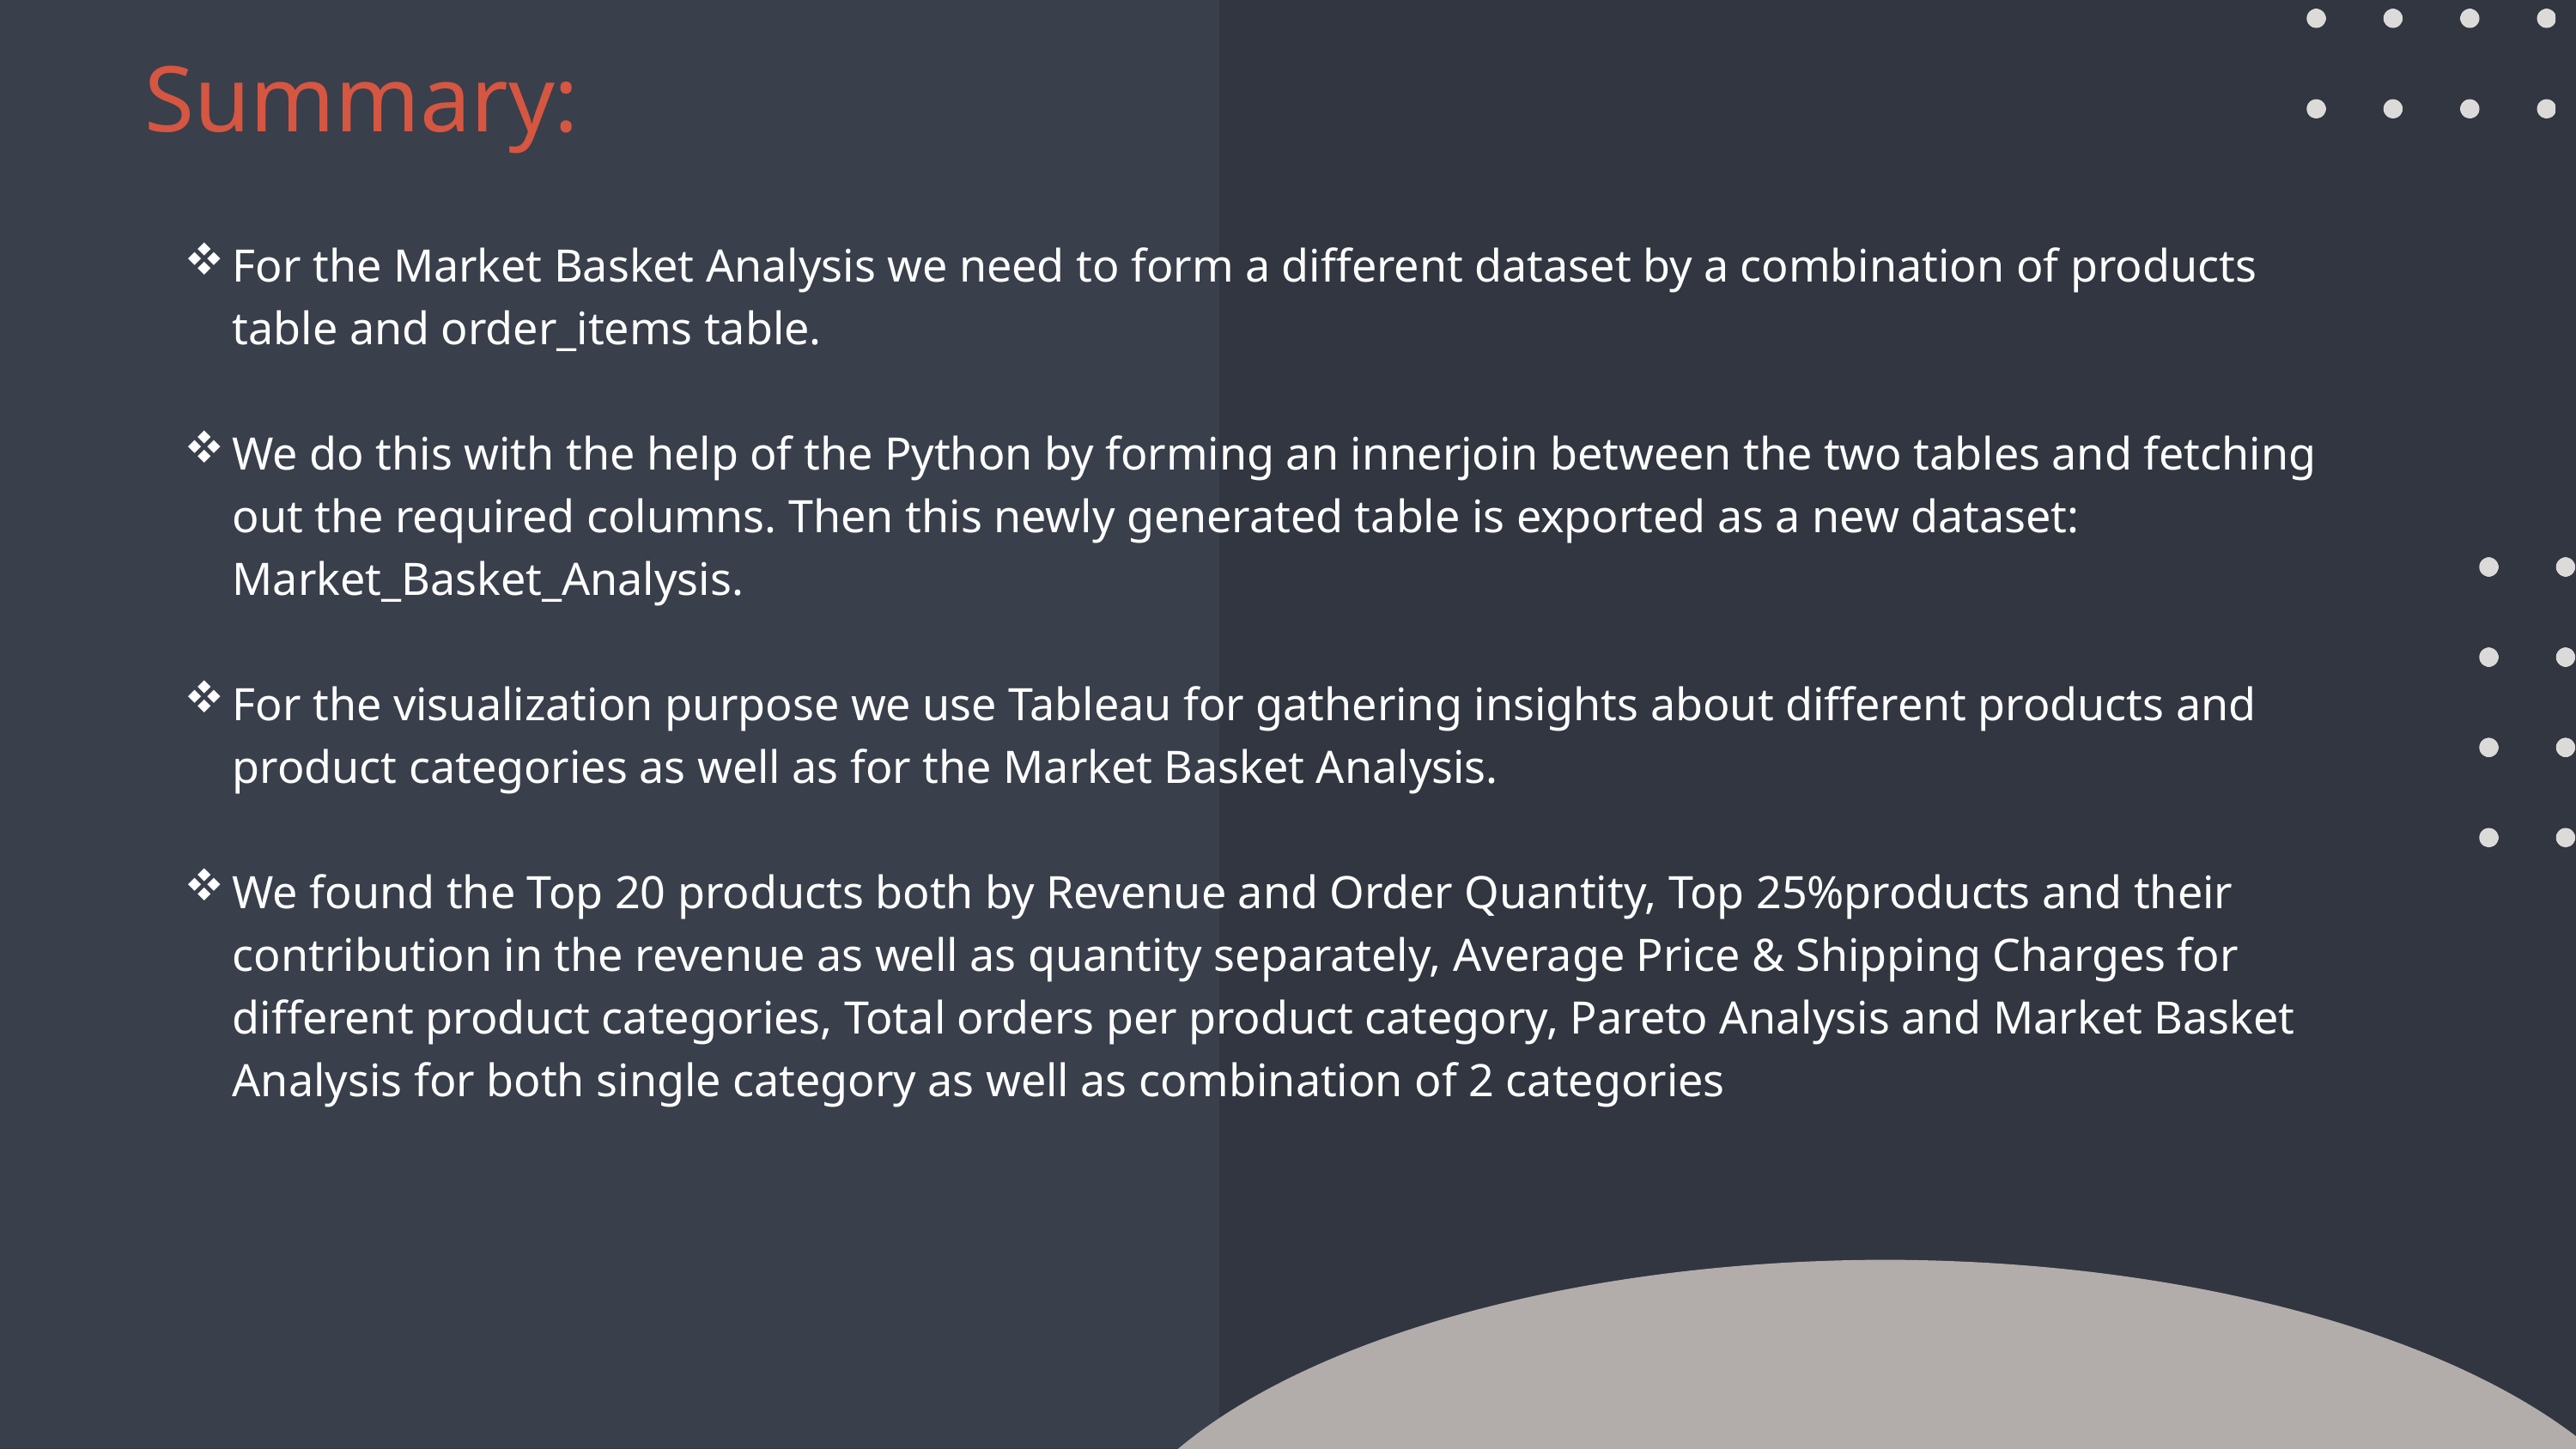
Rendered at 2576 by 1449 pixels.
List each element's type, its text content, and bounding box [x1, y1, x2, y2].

text_box For the Market Basket Analysis we need to form a different dataset by a combination of products table and order_items table. We do this with the help of the Python by forming an innerjoin between the two tables and fetching out the required columns. Then this newly generated table is exported as a new dataset: Market_Basket_Analysis. For the visualization purpose we use Tableau for gathering insights about different products and product categories as well as for the Market Basket Analysis. We found the Top 20 products both by Revenue and Order Quantity, Top 25%products and their contribution in the revenue as well as quantity separately, Average Price & Shipping Charges for different product categories, Total orders per product category, Pareto Analysis and Market Basket Analysis for both single category as well as combination of 2 categories [146, 228, 2361, 1106]
text_box [2306, 0, 2556, 118]
text_box [0, 0, 1219, 1449]
text_box Summary: [144, 70, 933, 150]
text_box [2479, 557, 2576, 847]
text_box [1084, 1259, 2576, 1449]
